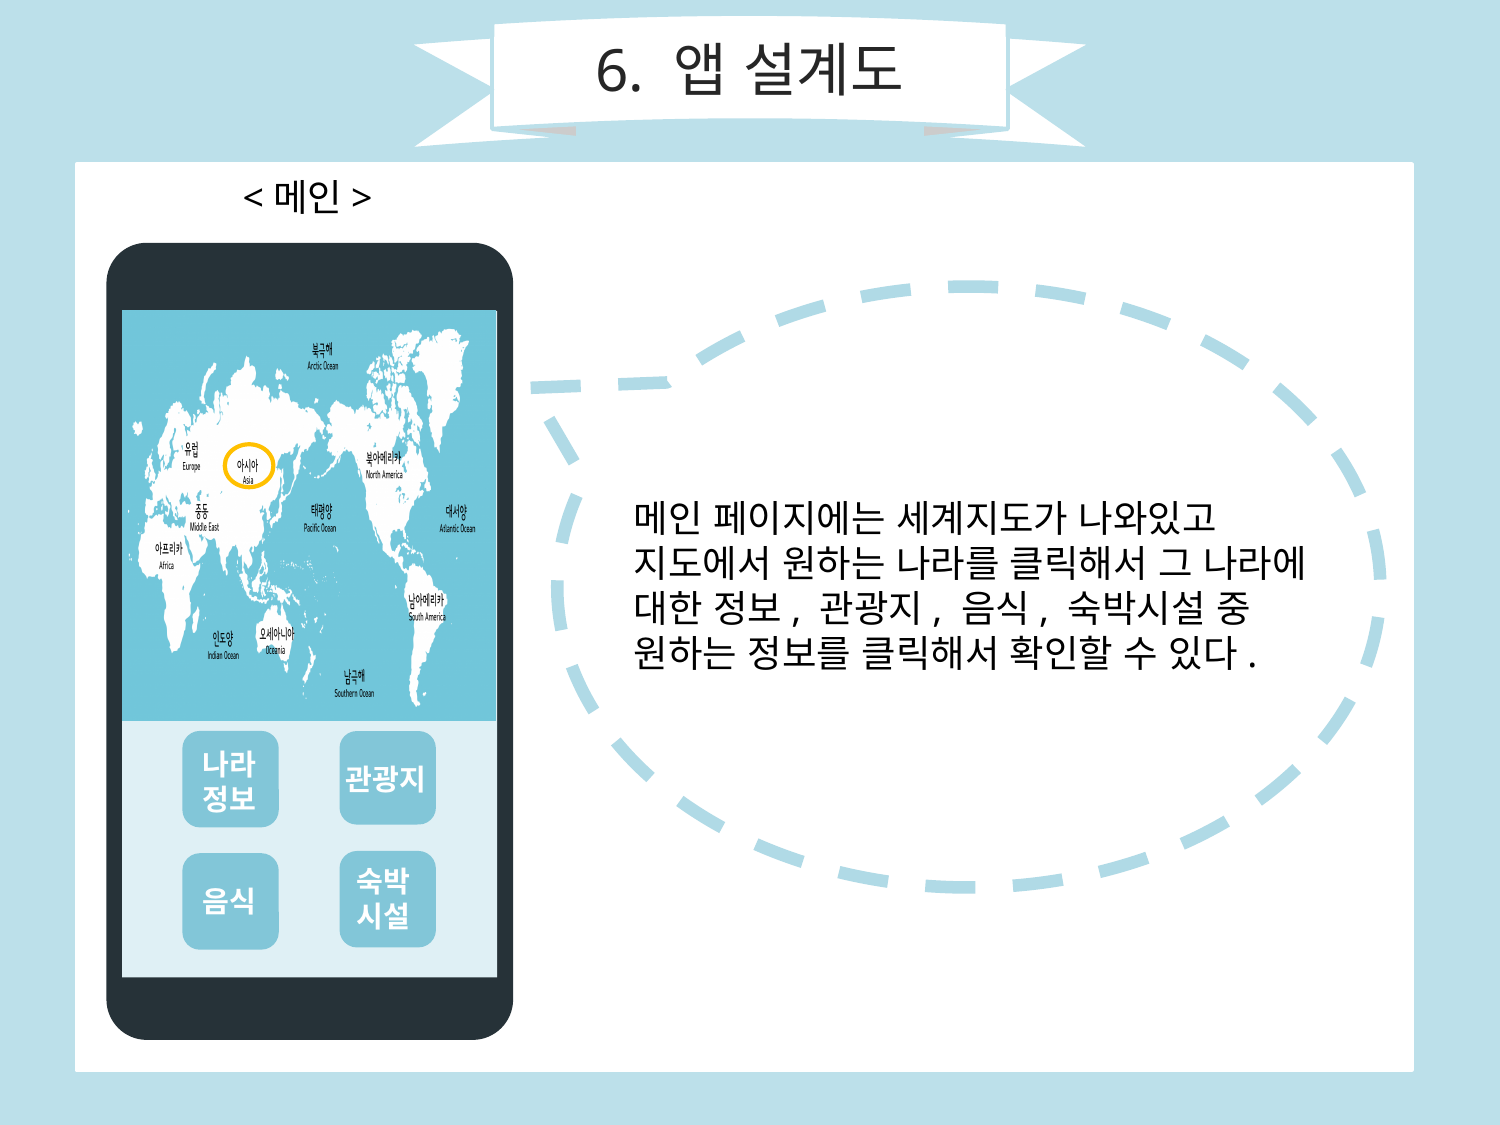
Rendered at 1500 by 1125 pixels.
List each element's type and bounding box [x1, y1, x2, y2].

text_box [75, 162, 1414, 1072]
text_box [406, 13, 1094, 150]
text_box [528, 284, 1383, 890]
text_box [106, 165, 514, 1041]
